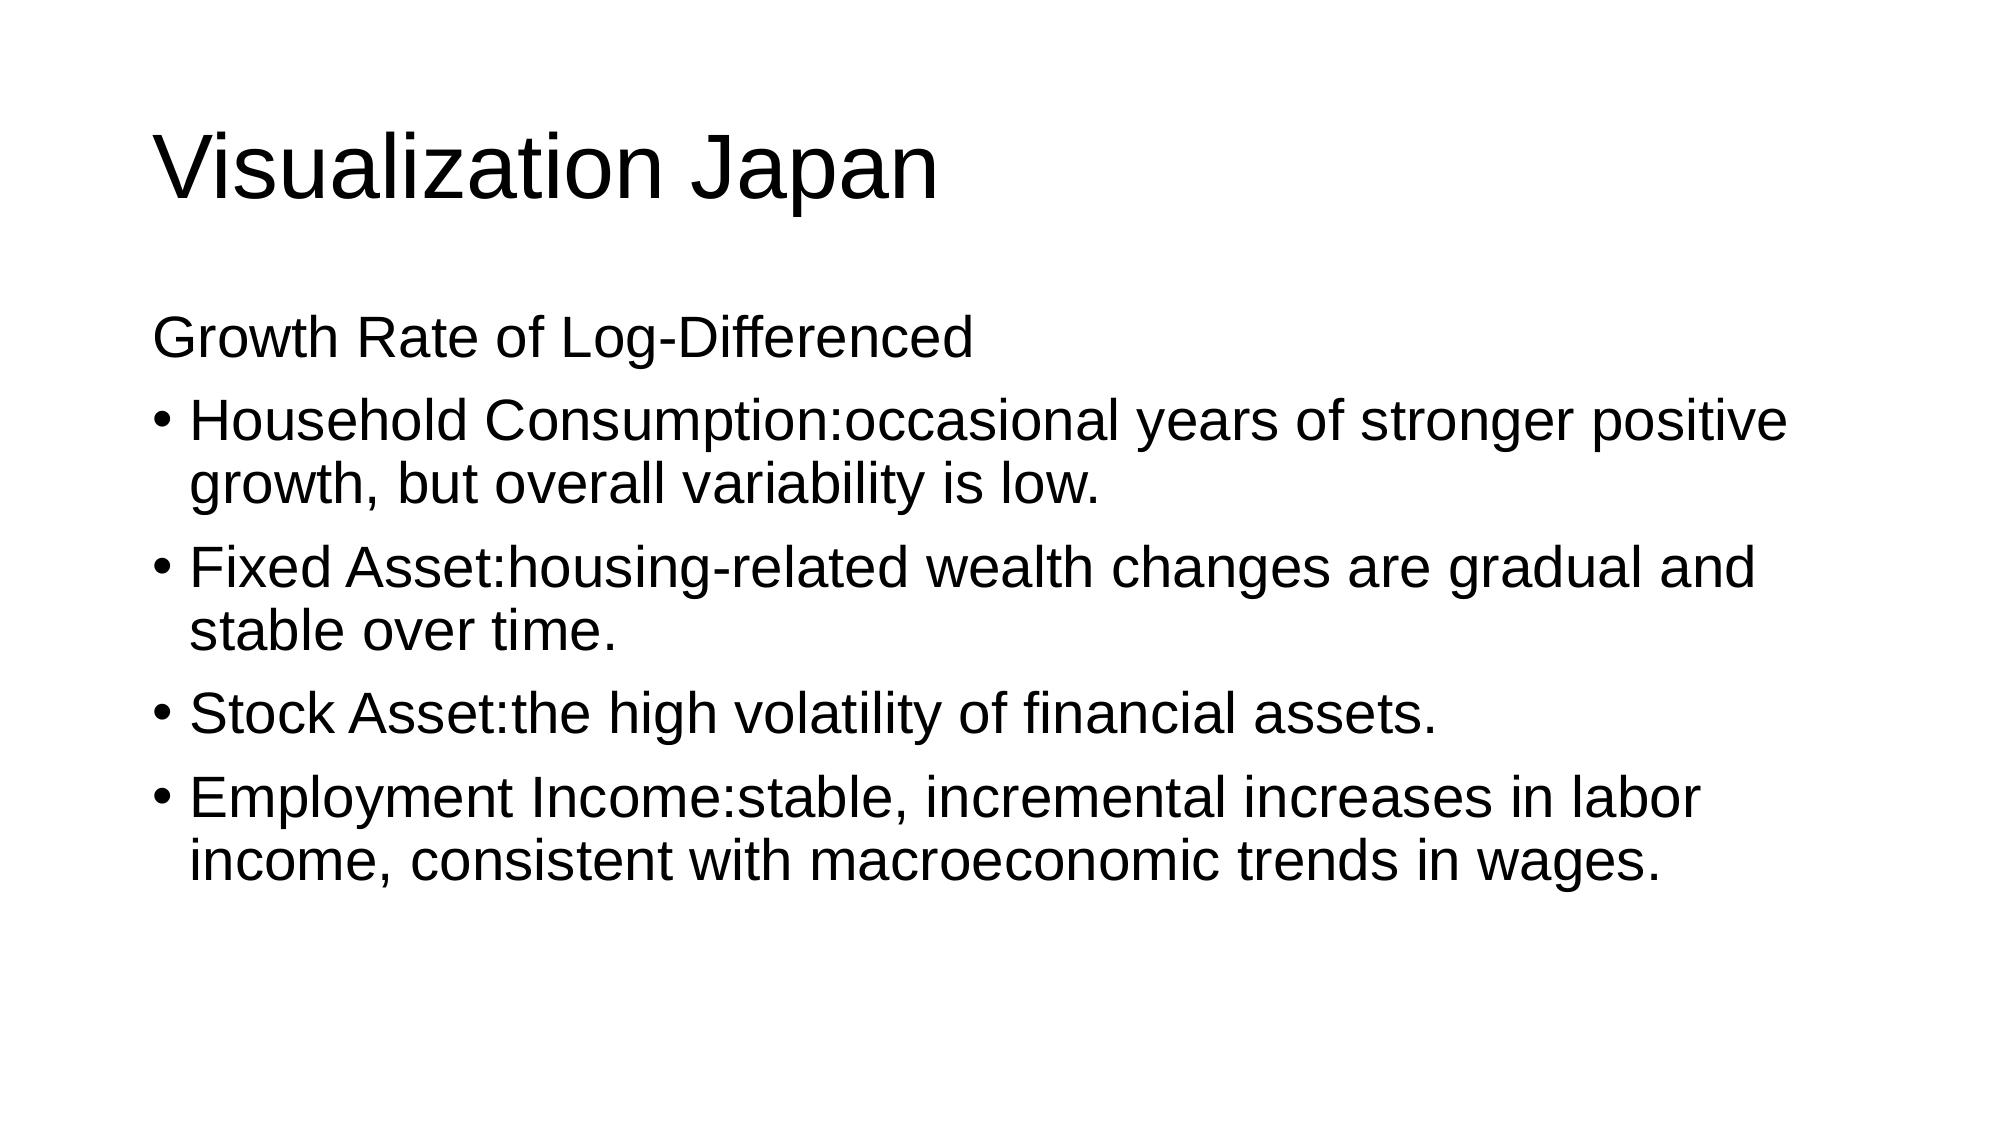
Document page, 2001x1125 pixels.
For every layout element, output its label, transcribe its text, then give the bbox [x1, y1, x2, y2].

list Growth Rate of Log-Differenced Household Consumption:occasional years of stronger positive growth, but overall variability is low. Fixed Asset:housing-related wealth changes are gradual and stable over time. Stock Asset:the high volatility of financial assets. Employment Income:stable, incremental increases in labor income, consistent with macroeconomic trends in wages. [137, 299, 1863, 1014]
title Visualization Japan [137, 59, 1863, 278]
